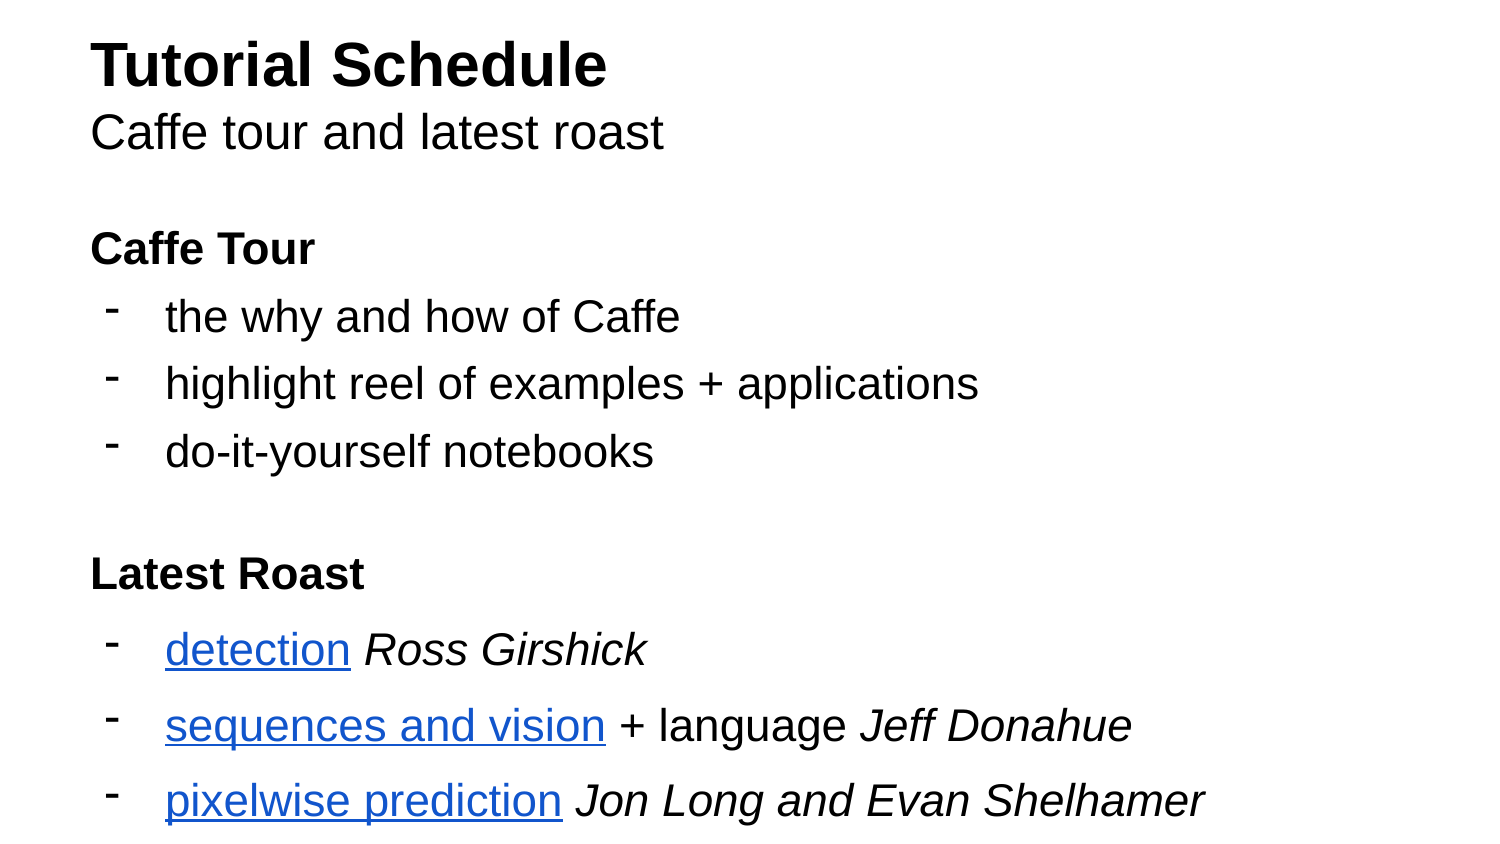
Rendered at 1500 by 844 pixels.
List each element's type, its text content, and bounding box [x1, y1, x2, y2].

list Caffe Tour the why and how of Caffe highlight reel of examples + applications do-it-yourself notebooks Latest Roast detection Ross Girshick sequences and vision + language Jeff Donahue pixelwise prediction Jon Long and Evan Shelhamer framework future Yangqing Jia [75, 204, 1425, 844]
title Tutorial Schedule Caffe tour and latest roast [75, 33, 1425, 175]
